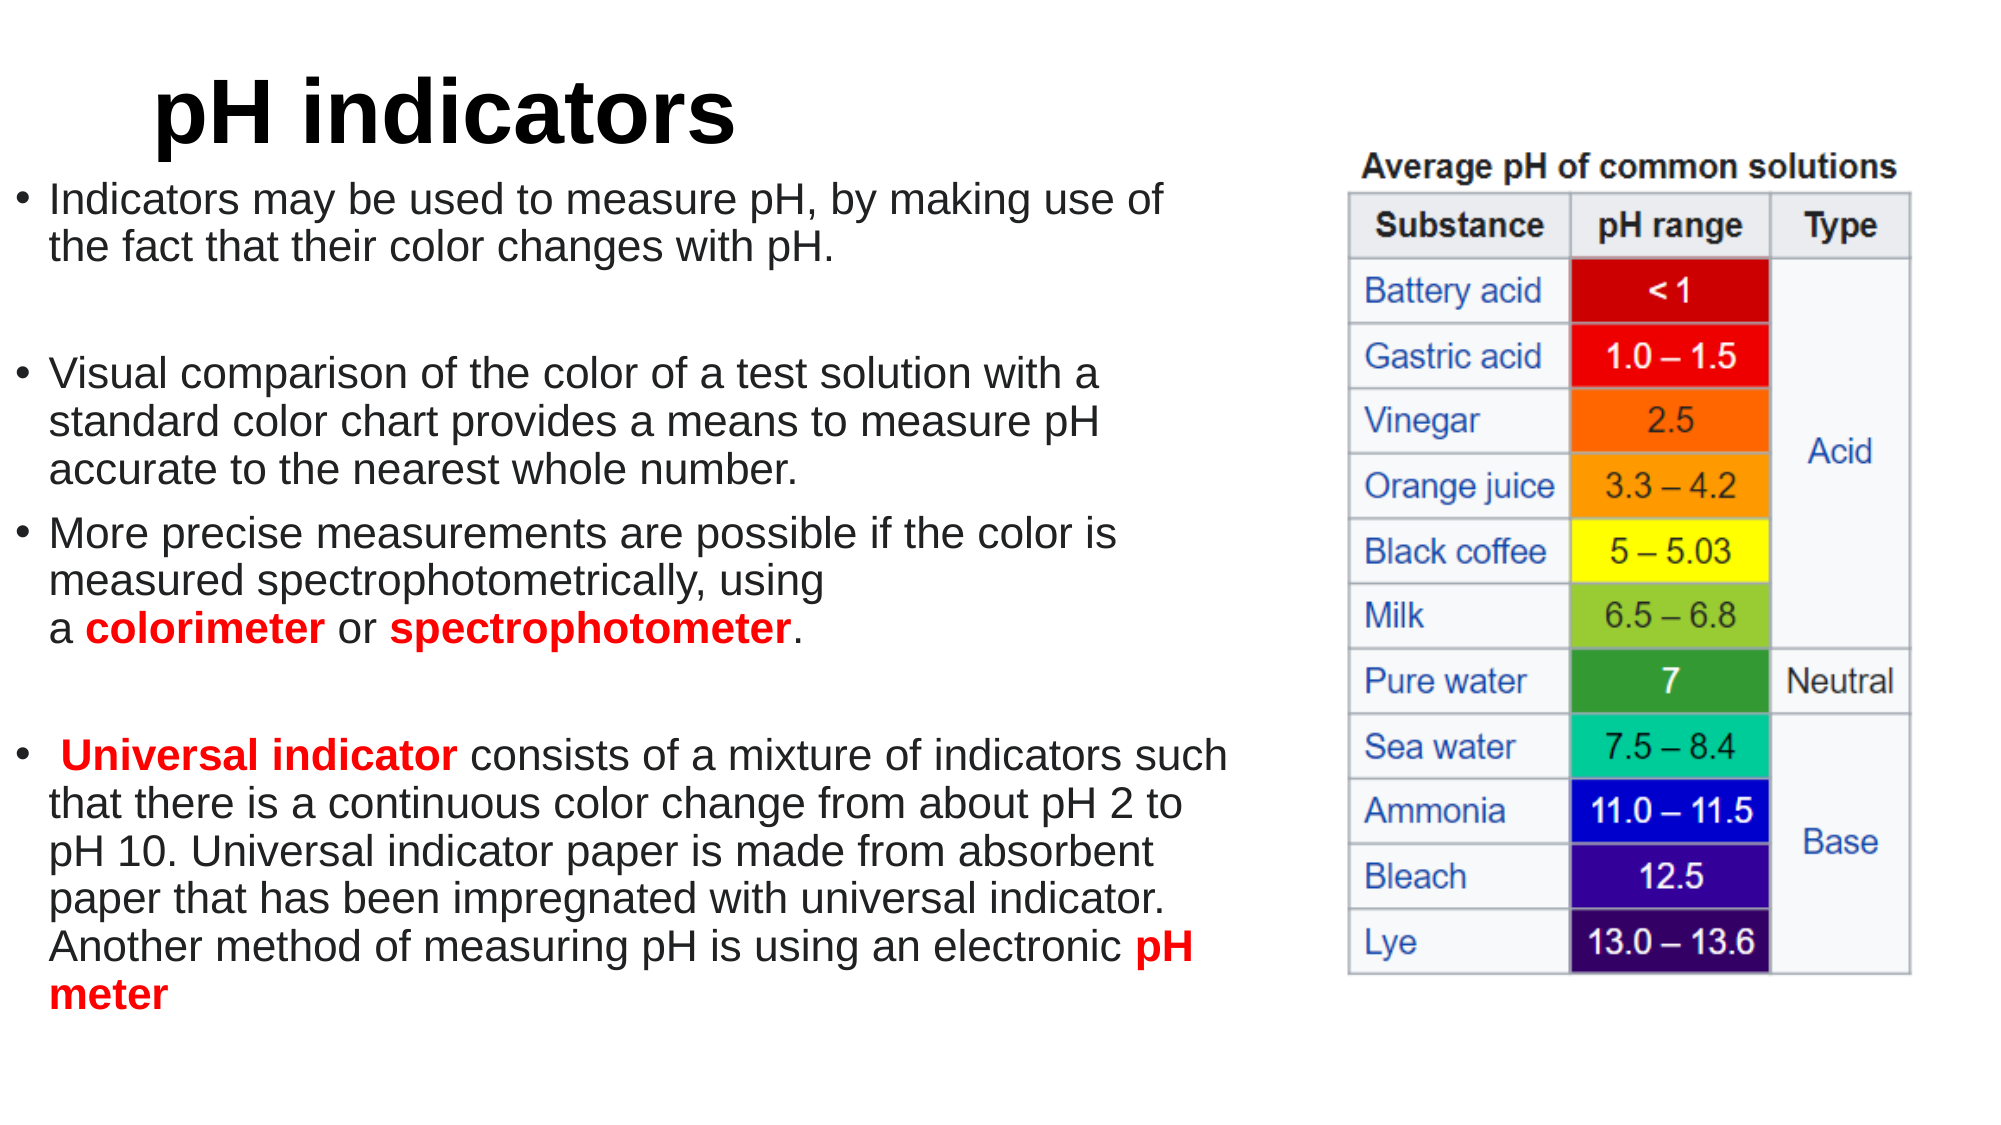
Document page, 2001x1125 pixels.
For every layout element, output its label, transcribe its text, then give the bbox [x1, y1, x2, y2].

list Indicators may be used to measure pH, by making use of the fact that their color changes with pH. Visual comparison of the color of a test solution with a standard color chart provides a means to measure pH accurate to the nearest whole number. More precise measurements are possible if the color is measured spectrophotometrically, using a colorimeter or spectrophotometer. Universal indicator consists of a mixture of indicators such that there is a continuous color change from about pH 2 to pH 10. Universal indicator paper is made from absorbent paper that has been impregnated with universal indicator. Another method of measuring pH is using an electronic pH meter [0, 168, 1248, 1029]
picture [1333, 131, 1934, 997]
title pH indicators [137, 59, 1863, 278]
